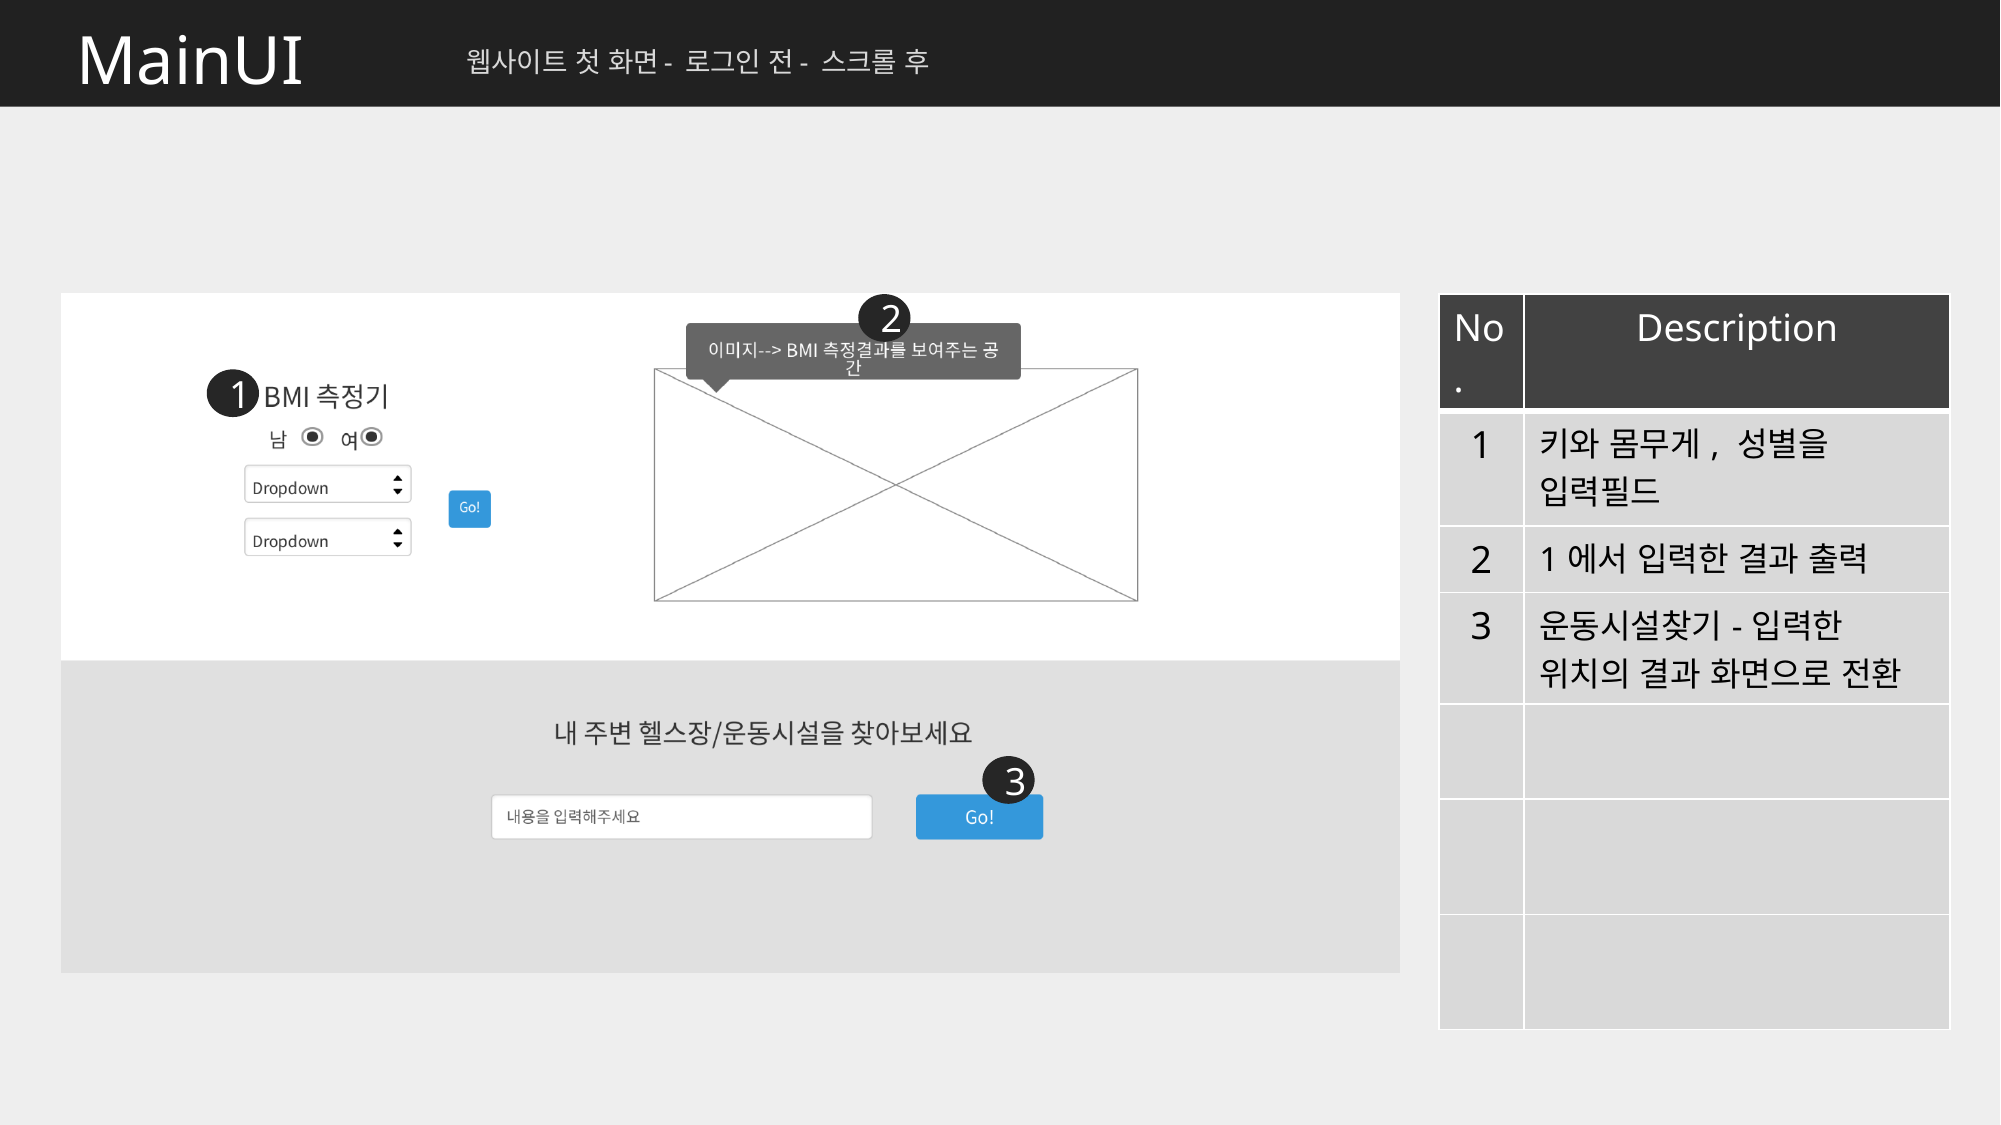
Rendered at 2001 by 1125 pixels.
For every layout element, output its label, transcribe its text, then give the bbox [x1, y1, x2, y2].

table_cell [1525, 915, 1949, 1029]
title MainUI [61, 16, 353, 107]
table_cell [1525, 800, 1949, 914]
table_cell [1440, 915, 1523, 1029]
table_header Description [1525, 295, 1949, 408]
table_cell 키와 몸무게, 성별을 입력필드 [1525, 414, 1949, 525]
list 웹사이트 첫 화면- 로그인 전- 스크롤 후 [451, 20, 1097, 86]
table_cell [1440, 800, 1523, 914]
table_header No. [1440, 295, 1523, 408]
table_cell 3 [1440, 593, 1523, 703]
table_cell 1 [1440, 414, 1523, 525]
table_cell 운동시설찾기-입력한 위치의 결과 화면으로 전환 [1525, 593, 1949, 703]
picture [61, 293, 1400, 973]
table_cell [1525, 705, 1949, 798]
table_cell [1440, 705, 1523, 798]
table_cell 1에서 입력한 결과 출력 [1525, 527, 1949, 592]
table_cell 2 [1440, 527, 1523, 592]
